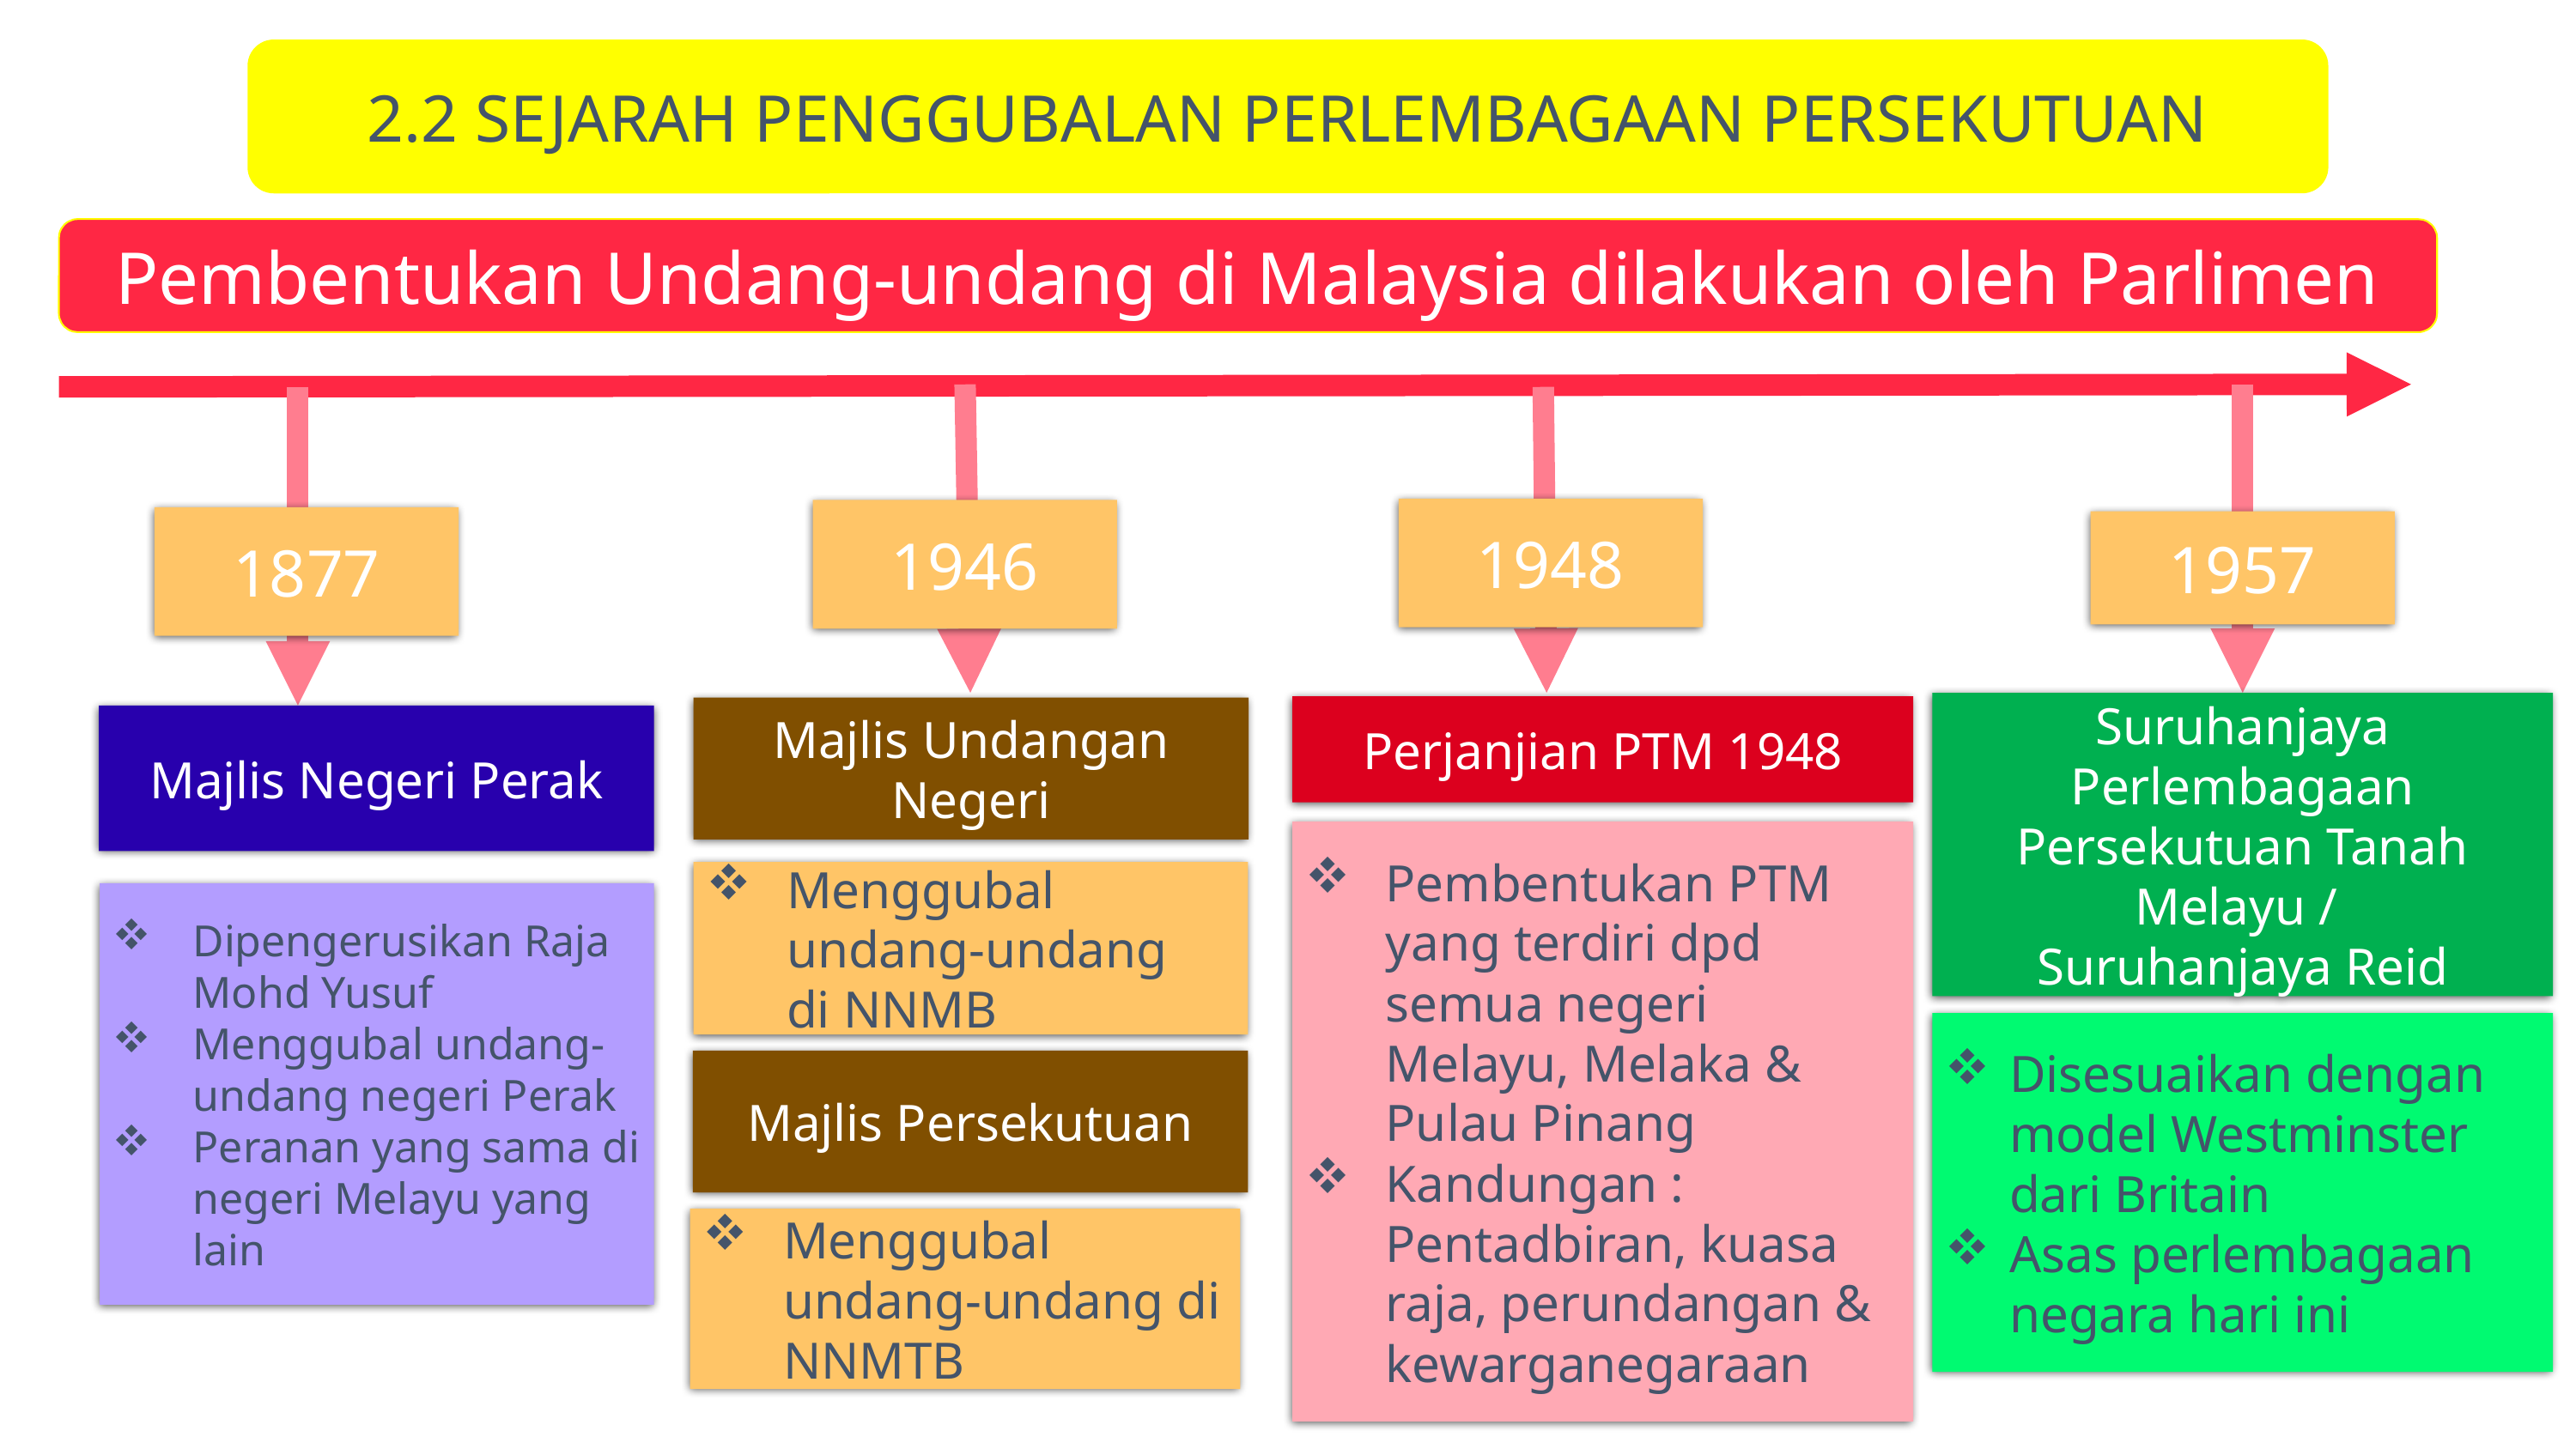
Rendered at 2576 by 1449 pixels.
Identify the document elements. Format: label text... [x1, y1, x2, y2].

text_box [1292, 695, 1914, 1422]
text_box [58, 219, 2438, 706]
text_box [99, 697, 1249, 1390]
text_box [1932, 692, 2554, 1373]
text_box 2.2 SEJARAH PENGGUBALAN PERLEMBAGAAN PERSEKUTUAN [247, 39, 2329, 194]
